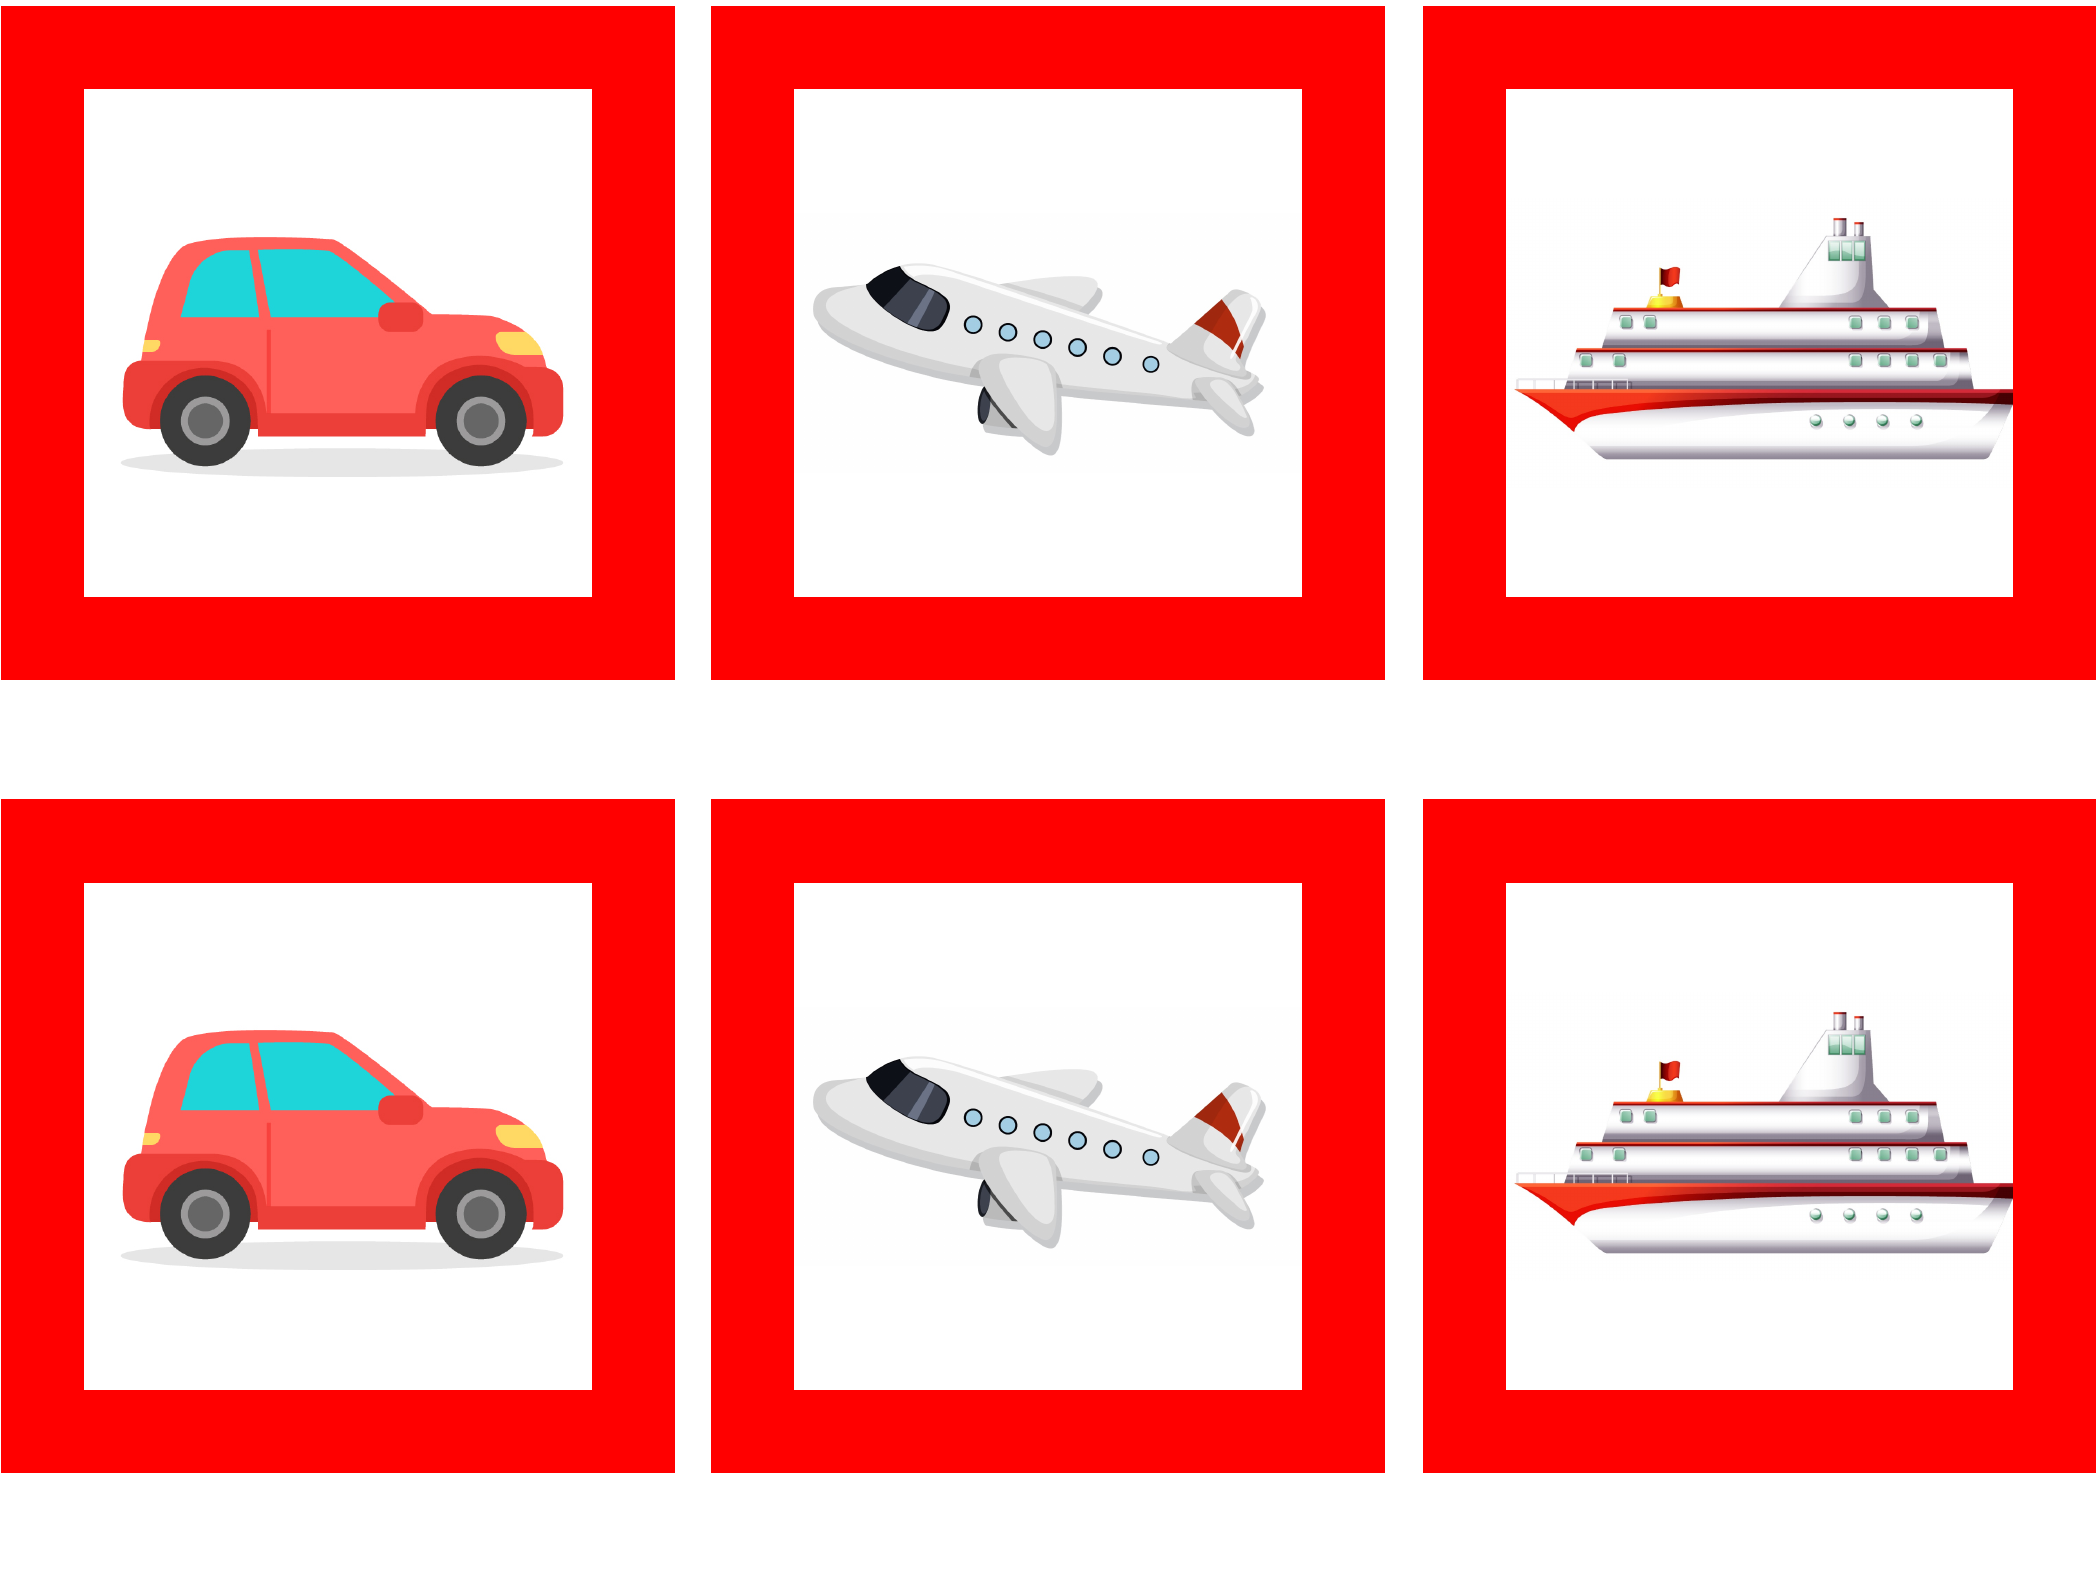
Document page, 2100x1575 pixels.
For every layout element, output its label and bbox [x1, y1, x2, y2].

text_box [42, 1317, 634, 1433]
picture [36, 956, 640, 1317]
picture [1490, 992, 2026, 1281]
text_box [752, 47, 1344, 639]
picture [762, 1007, 1334, 1266]
text_box [42, 47, 634, 162]
text_box [1463, 47, 2056, 639]
picture [36, 162, 640, 524]
text_box [42, 524, 634, 639]
picture [1490, 198, 2026, 488]
text_box [1463, 840, 2056, 1433]
text_box [42, 840, 634, 956]
picture [762, 213, 1334, 473]
text_box [752, 840, 1344, 1433]
